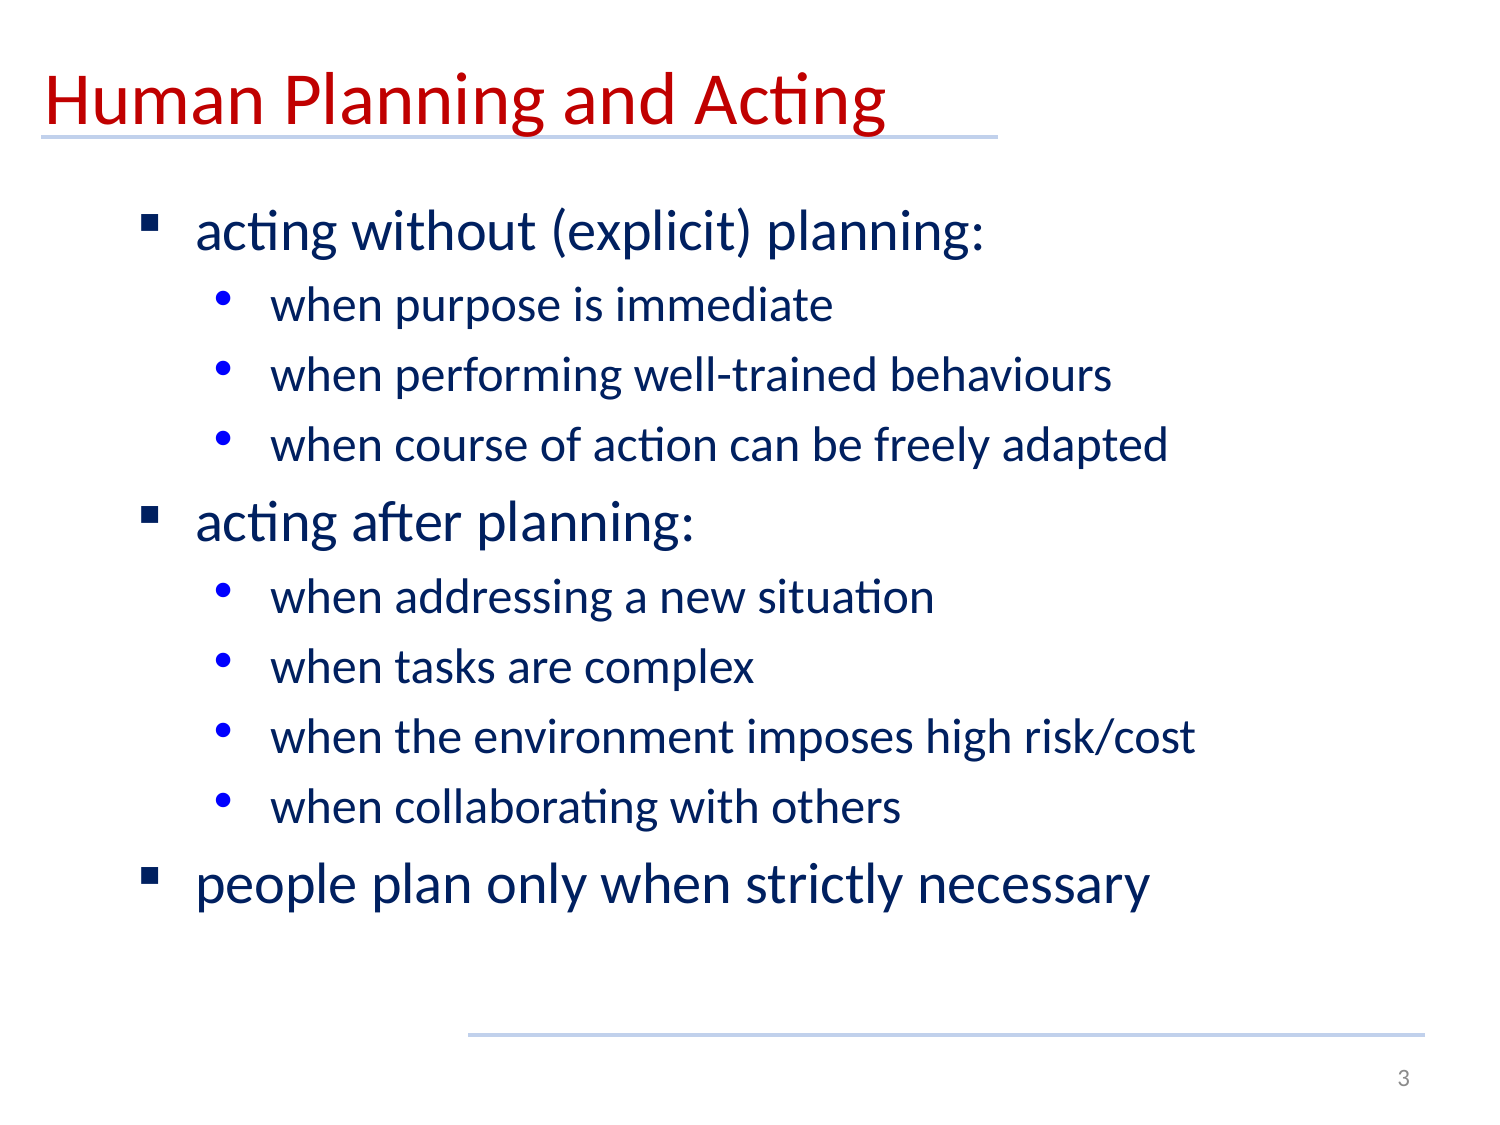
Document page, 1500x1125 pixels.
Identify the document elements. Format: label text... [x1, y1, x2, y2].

slide_number 3 [1378, 1046, 1425, 1107]
title Human Planning and Acting [29, 42, 1500, 147]
text_box acting without (explicit) planning: when purpose is immediate when performing well-trained behaviours when course of action can be freely adapted acting after planning: when addressing a new situation when tasks are complex when the environment imposes high risk/cost when collaborating with others people plan only when strictly necessary [124, 184, 1378, 1125]
